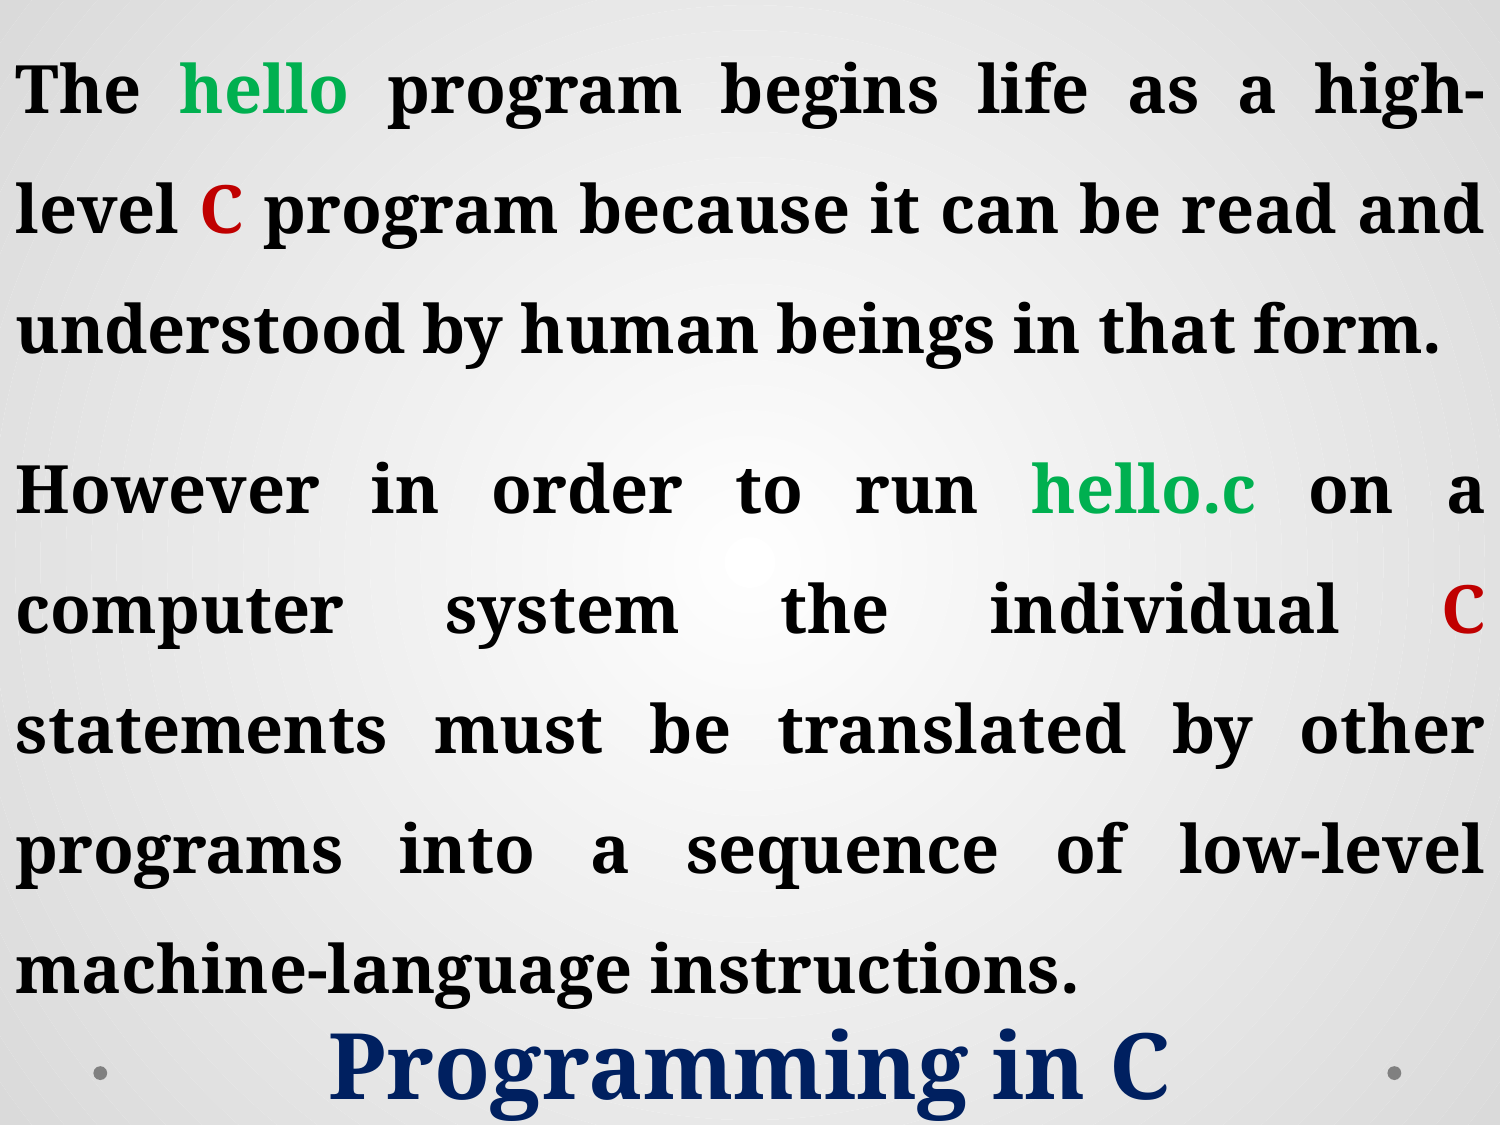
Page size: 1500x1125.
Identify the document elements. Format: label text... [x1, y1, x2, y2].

text_box The hello program begins life as a high-level C program because it can be read and understood by human beings in that form. [1, 0, 1500, 375]
text_box Programming in C [0, 1012, 1500, 1125]
